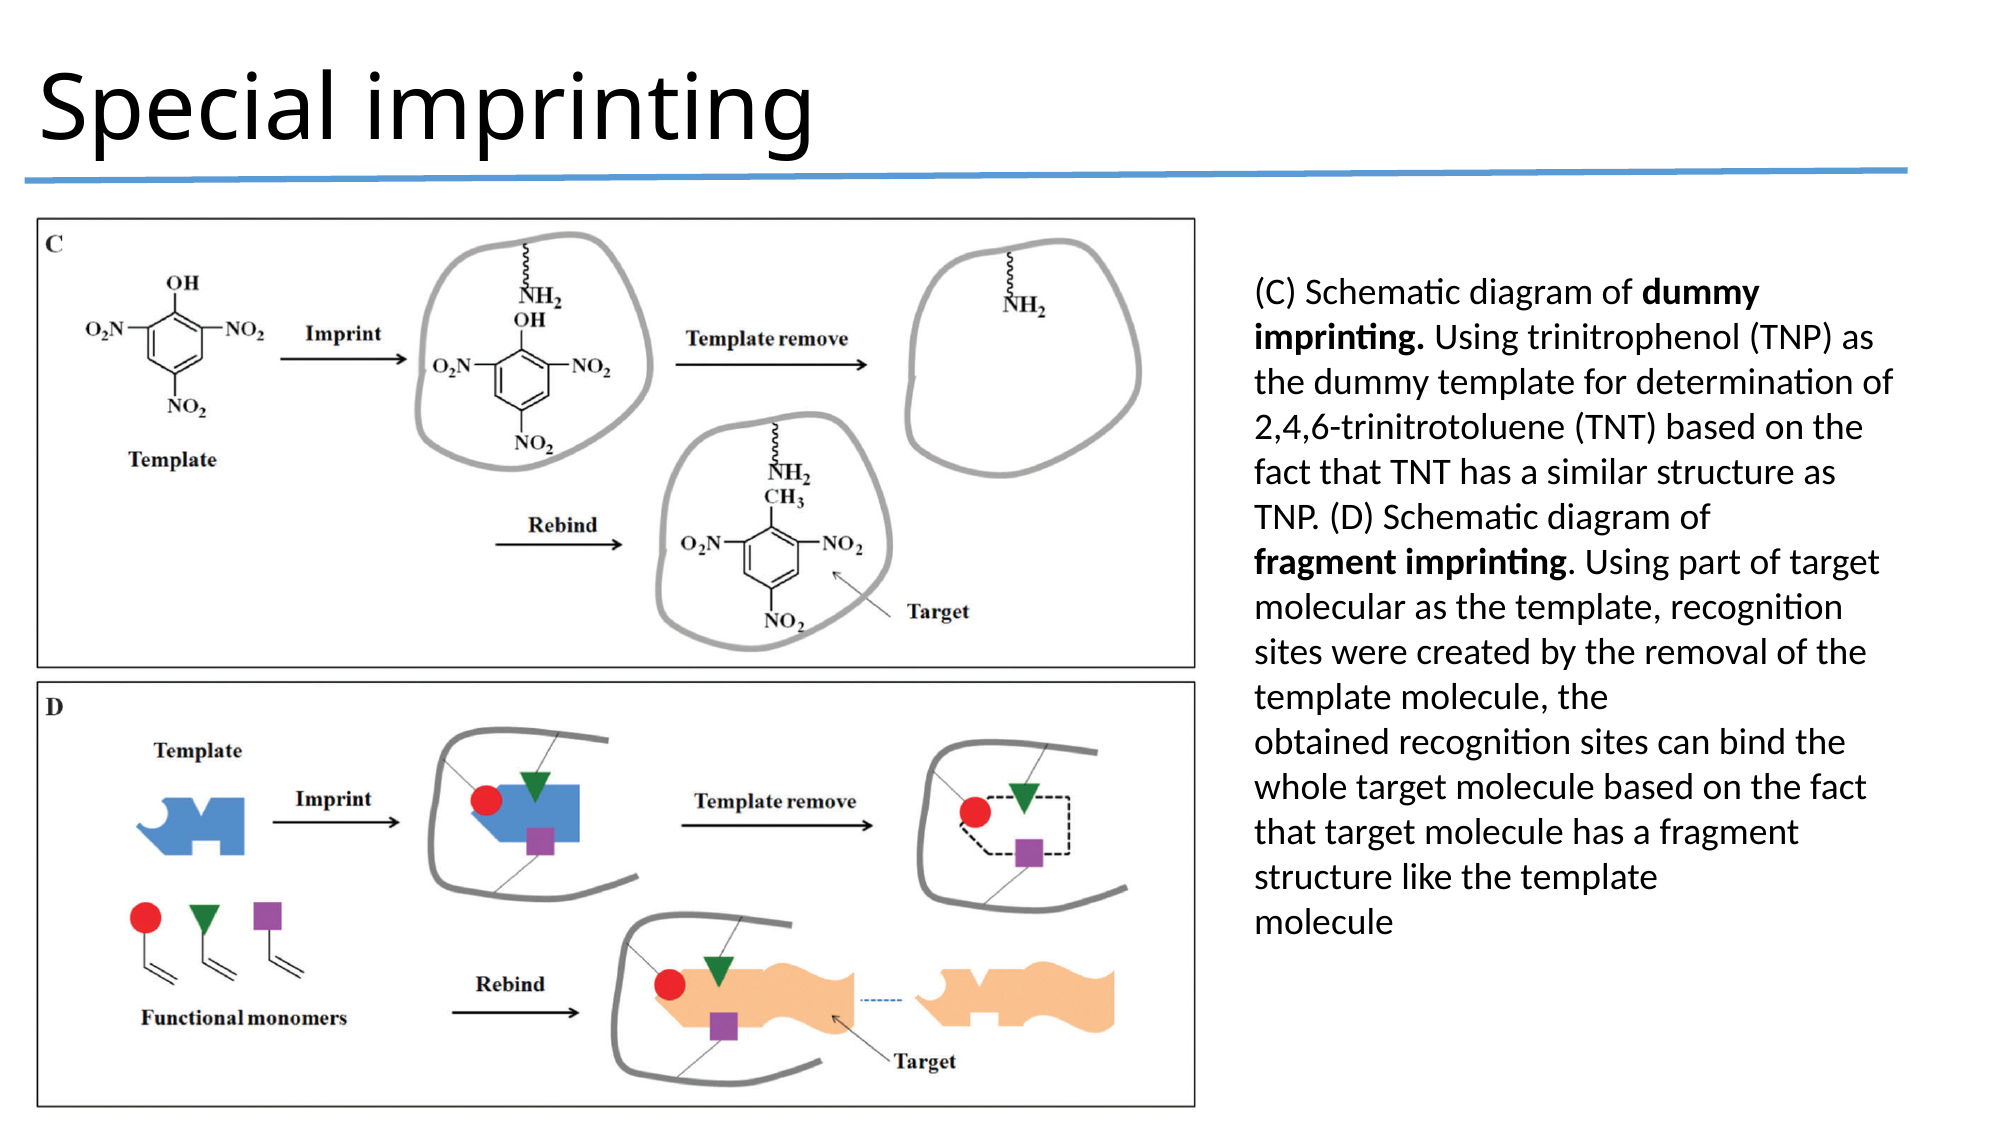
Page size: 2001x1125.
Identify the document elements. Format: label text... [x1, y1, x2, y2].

title Special imprinting [23, 25, 1953, 194]
text_box (C) Schematic diagram of dummy imprinting. Using trinitrophenol (TNP) as the dummy template for determination of 2,4,6-trinitrotoluene (TNT) based on the fact that TNT has a similar structure as TNP. (D) Schematic diagram of fragment imprinting. Using part of target molecular as the template, recognition sites were created by the removal of the template molecule, the obtained recognition sites can bind the whole target molecule based on the fact that target molecule has a fragment structure like the template molecule [1239, 259, 1923, 949]
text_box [24, 170, 1908, 181]
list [34, 216, 1196, 1108]
